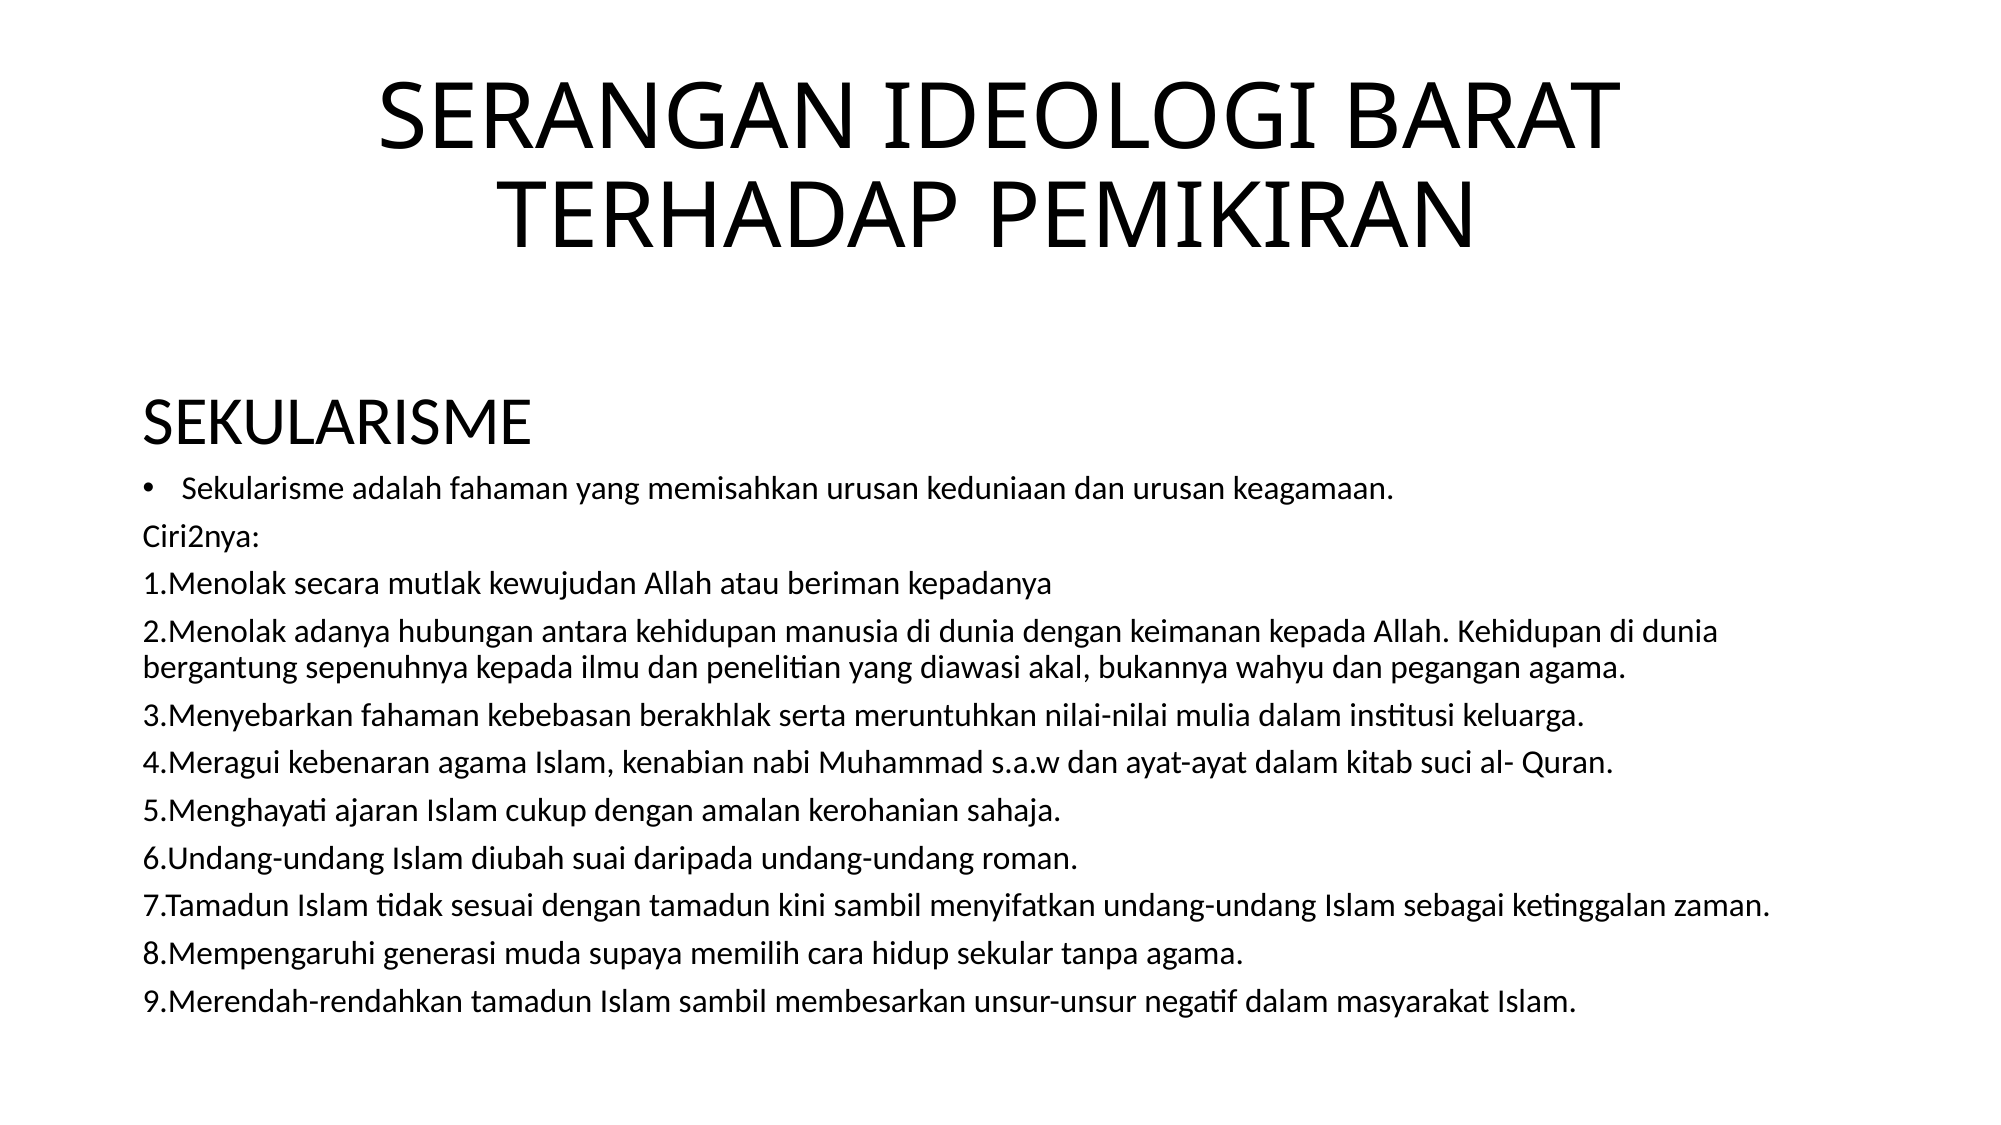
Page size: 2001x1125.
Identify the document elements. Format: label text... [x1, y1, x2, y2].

title SERANGAN IDEOLOGI BARAT TERHADAP PEMIKIRAN [137, 59, 1863, 278]
list SEKULARISME Sekularisme adalah fahaman yang memisahkan urusan keduniaan dan urusan keagamaan. Ciri2nya: 1.Menolak secara mutlak kewujudan Allah atau beriman kepadanya 2.Menolak adanya hubungan antara kehidupan manusia di dunia dengan keimanan kepada Allah. Kehidupan di dunia bergantung sepenuhnya kepada ilmu dan penelitian yang diawasi akal, bukannya wahyu dan pegangan agama. 3.Menyebarkan fahaman kebebasan berakhlak serta meruntuhkan nilai-nilai mulia dalam institusi keluarga. 4.Meragui kebenaran agama Islam, kenabian nabi Muhammad s.a.w dan ayat-ayat dalam kitab suci al- Quran. 5.Menghayati ajaran Islam cukup dengan amalan kerohanian sahaja. 6.Undang-undang Islam diubah suai daripada undang-undang roman. 7.Tamadun Islam tidak sesuai dengan tamadun kini sambil menyifatkan undang-undang Islam sebagai ketinggalan zaman. 8.Mempengaruhi generasi muda supaya memilih cara hidup sekular tanpa agama. 9.Merendah-rendahkan tamadun Islam sambil membesarkan unsur-unsur negatif dalam masyarakat Islam. [127, 325, 1853, 1040]
